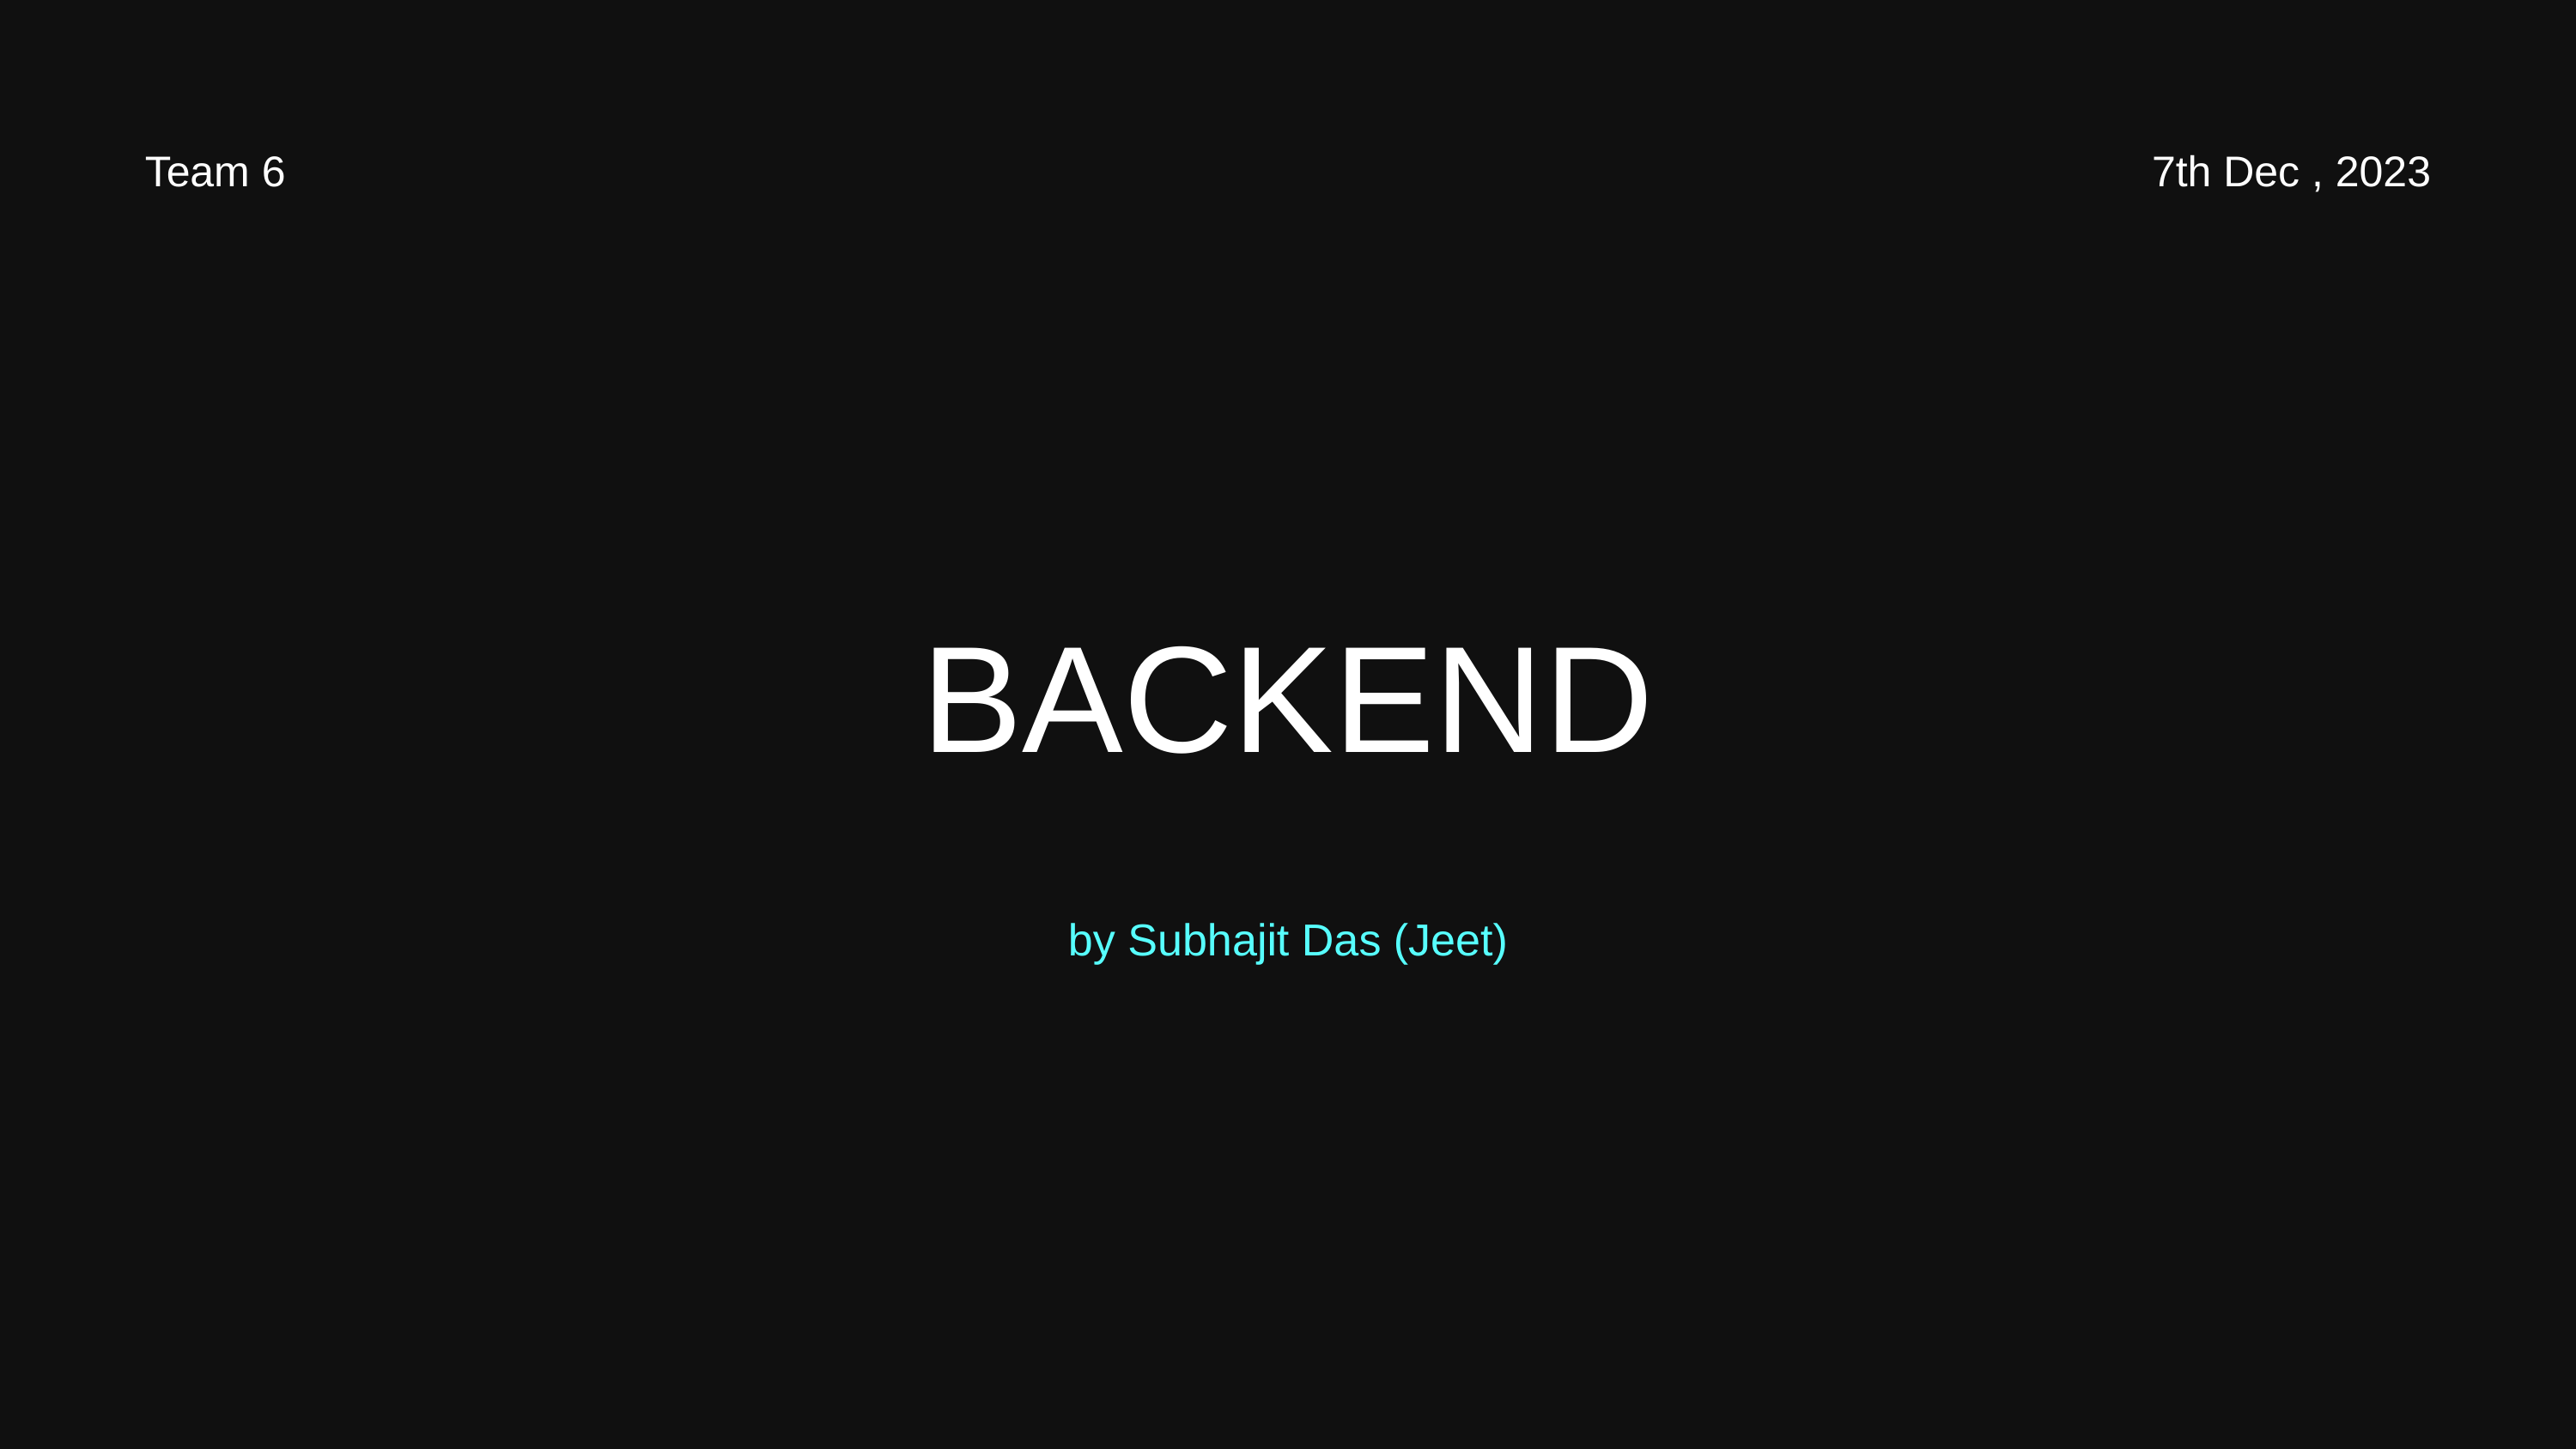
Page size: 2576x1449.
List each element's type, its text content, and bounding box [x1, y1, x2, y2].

text_box 7th Dec , 2023 [1877, 134, 2432, 196]
text_box BACKEND [209, 584, 2367, 783]
text_box Team 6 [144, 134, 699, 196]
text_box by Subhajit Das (Jeet) [209, 889, 2367, 966]
